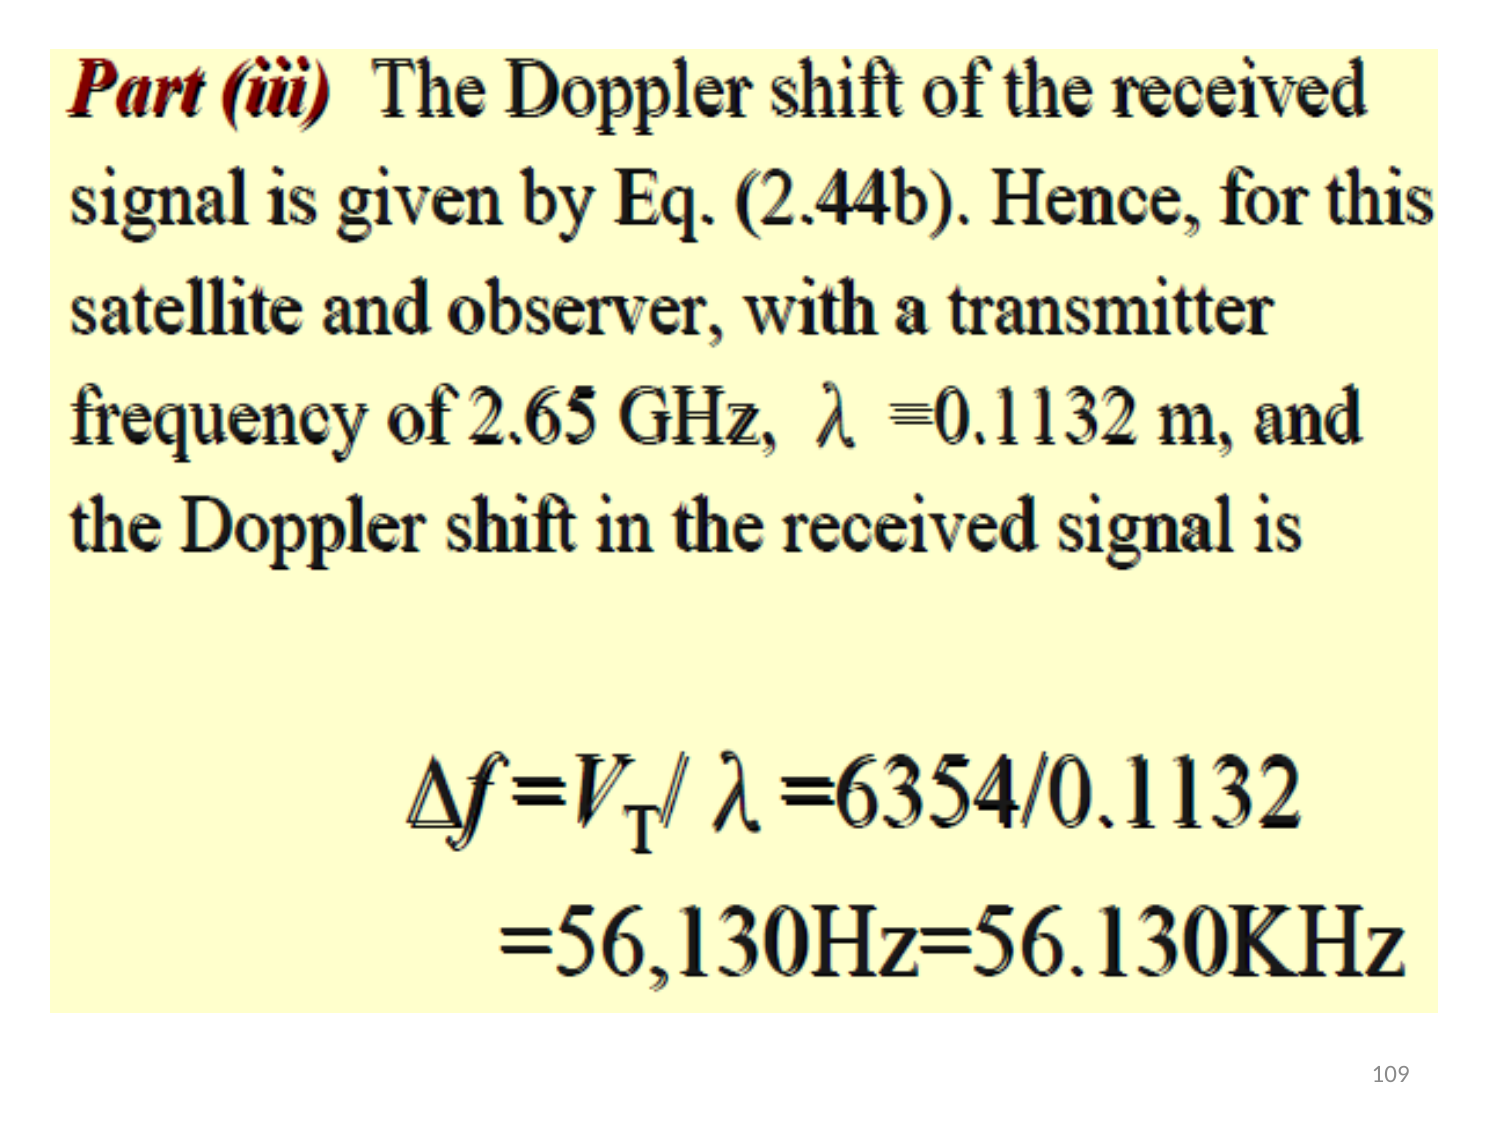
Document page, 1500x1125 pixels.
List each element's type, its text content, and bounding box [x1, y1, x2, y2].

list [49, 49, 1438, 1013]
slide_number 109 [1074, 1042, 1425, 1103]
